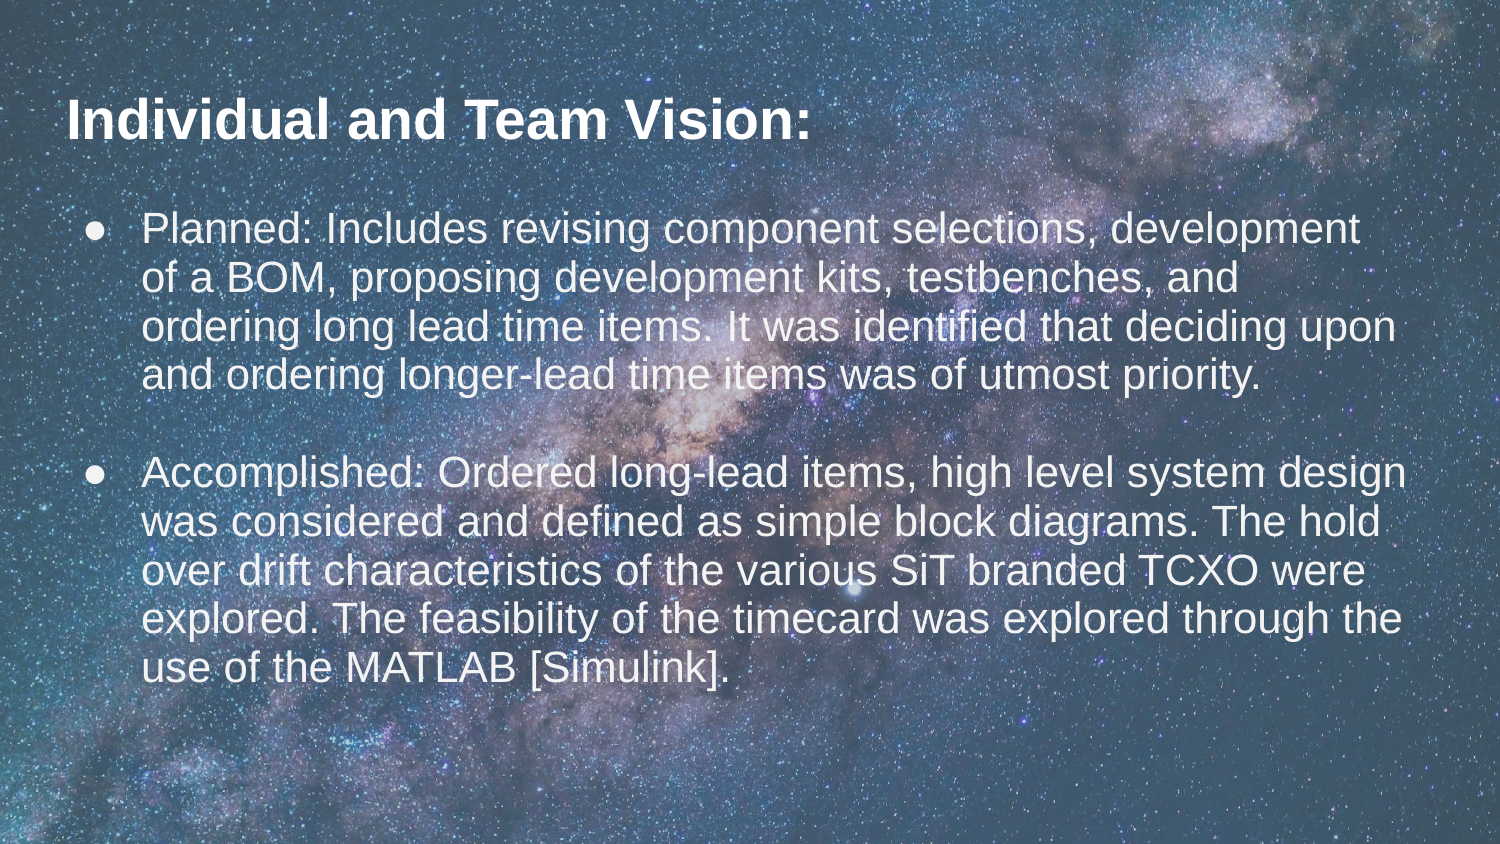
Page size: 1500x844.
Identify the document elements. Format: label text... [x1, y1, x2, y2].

list Planned: Includes revising component selections, development of a BOM, proposing development kits, testbenches, and ordering long lead time items. It was identified that deciding upon and ordering longer-lead time items was of utmost priority. Accomplished: Ordered long-lead items, high level system design was considered and defined as simple block diagrams. The hold over drift characteristics of the various SiT branded TCXO were explored. The feasibility of the timecard was explored through the use of the MATLAB [Simulink]. [51, 189, 1426, 757]
title Individual and Team Vision: [51, 72, 1449, 167]
